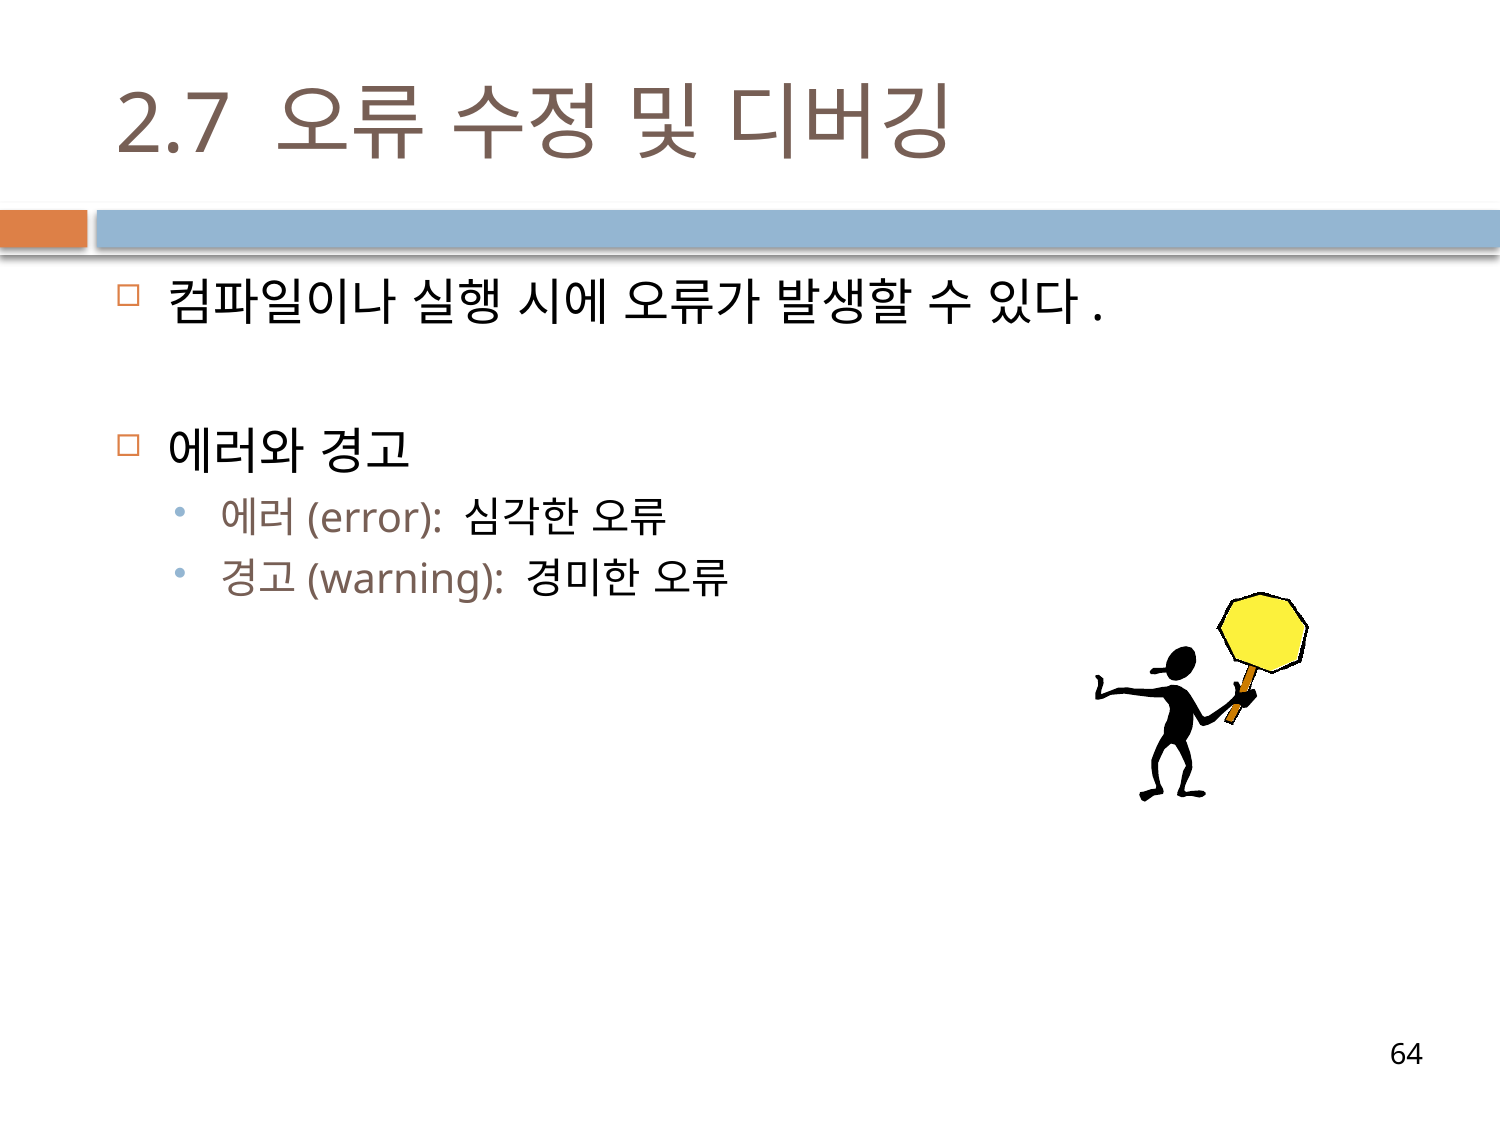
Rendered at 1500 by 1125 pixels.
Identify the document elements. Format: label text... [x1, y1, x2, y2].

slide_number 64 [1021, 1024, 1438, 1085]
list 컴파일이나 실행 시에 오류가 발생할 수 있다. 에러와 경고 에러(error): 심각한 오류 경고(warning): 경미한 오류 [100, 262, 1438, 1000]
title 2.7 오류 수정 및 디버깅 [100, 37, 1438, 200]
picture [1094, 591, 1315, 803]
